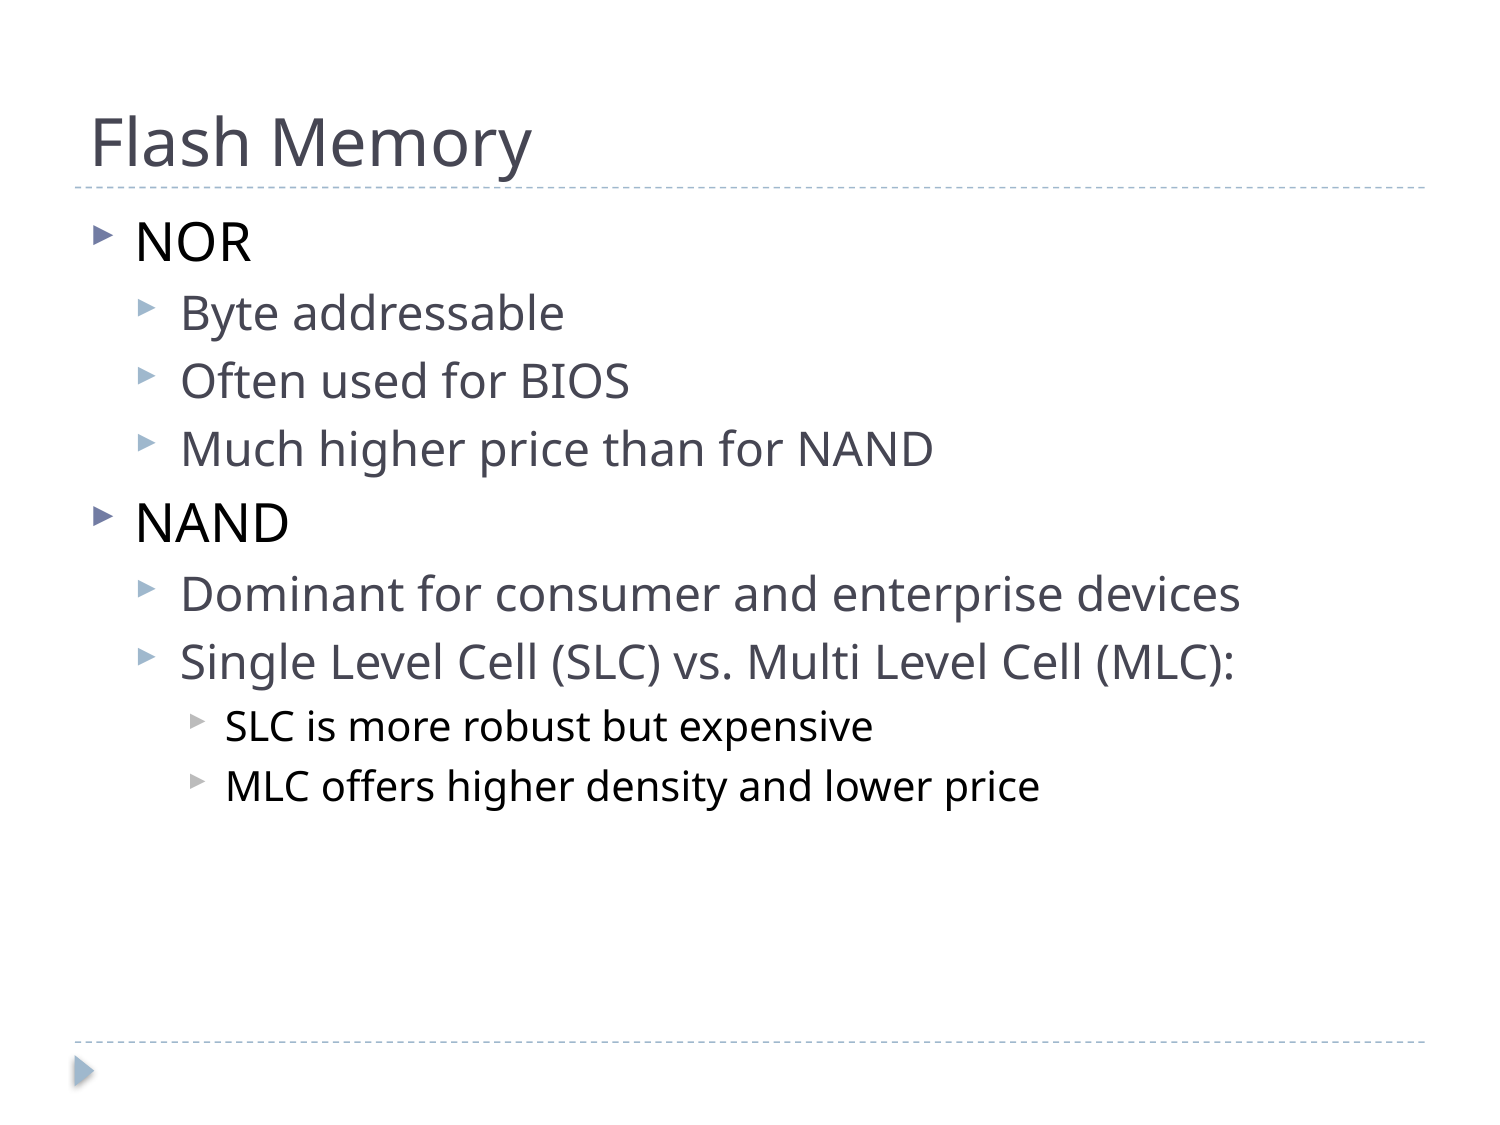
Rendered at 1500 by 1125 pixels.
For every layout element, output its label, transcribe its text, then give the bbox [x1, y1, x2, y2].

list NOR Byte addressable Often used for BIOS Much higher price than for NAND NAND Dominant for consumer and enterprise devices Single Level Cell (SLC) vs. Multi Level Cell (MLC): SLC is more robust but expensive MLC offers higher density and lower price [75, 200, 1425, 1010]
title Flash Memory [75, 24, 1425, 188]
